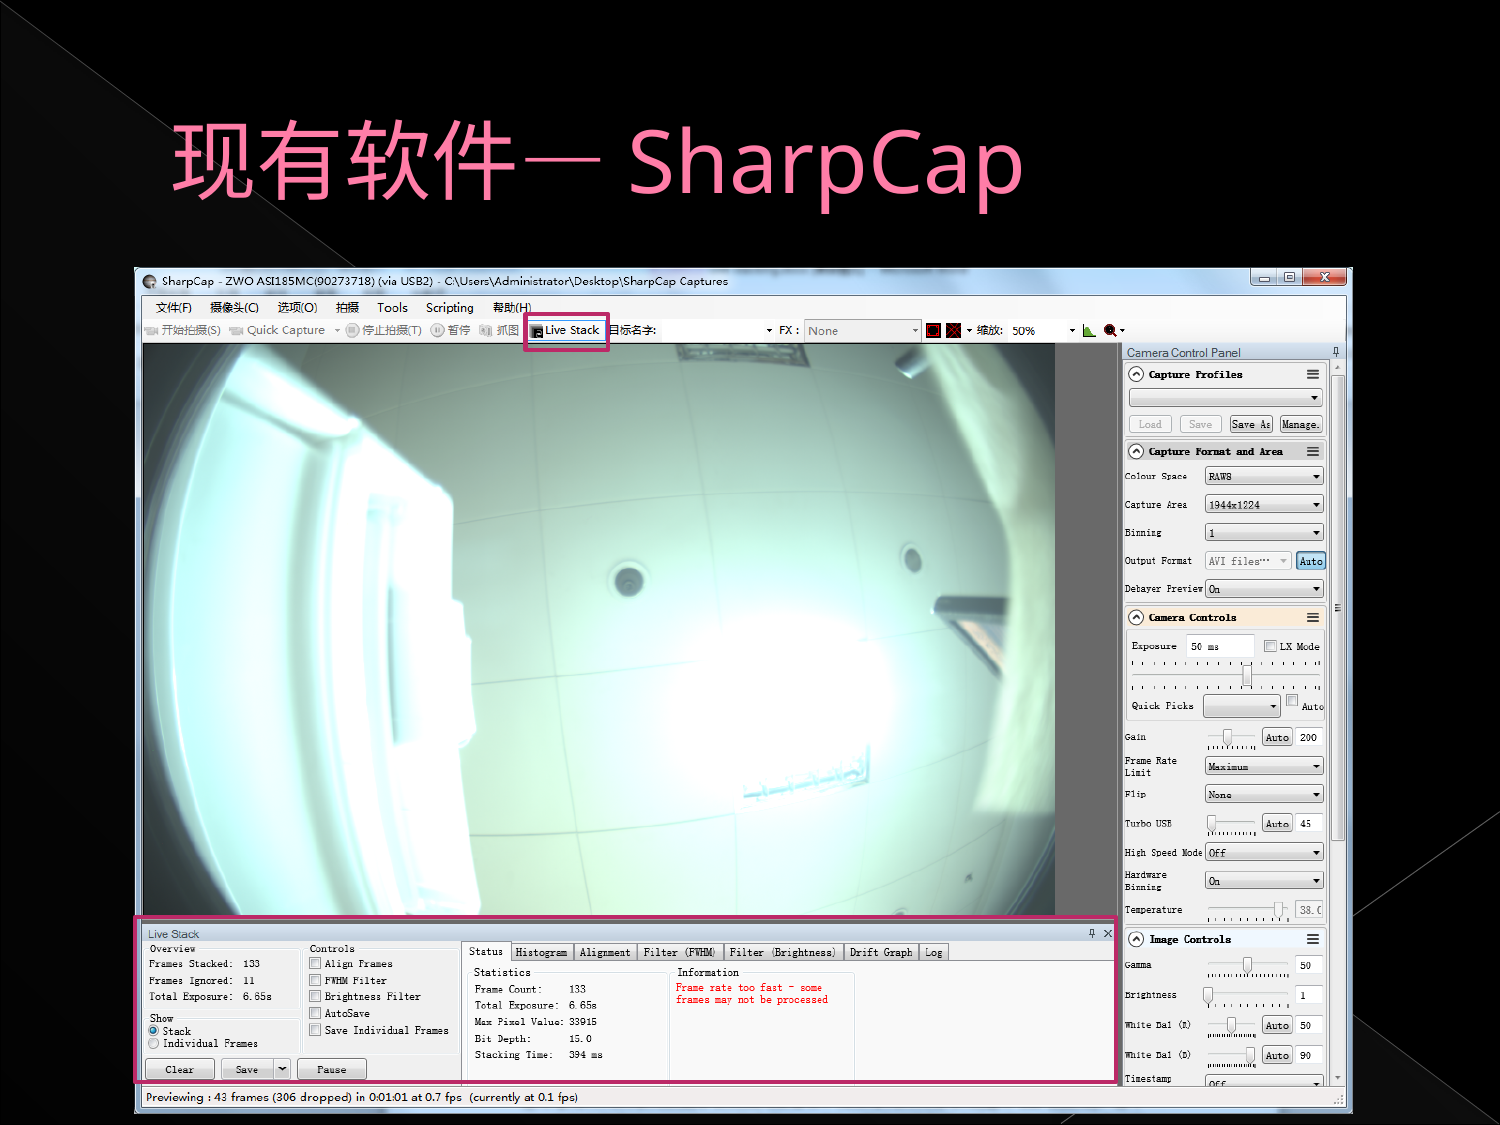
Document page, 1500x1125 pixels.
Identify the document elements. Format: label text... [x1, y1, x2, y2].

picture [134, 266, 1353, 1114]
title 现有软件—SharpCap [75, 43, 1425, 274]
